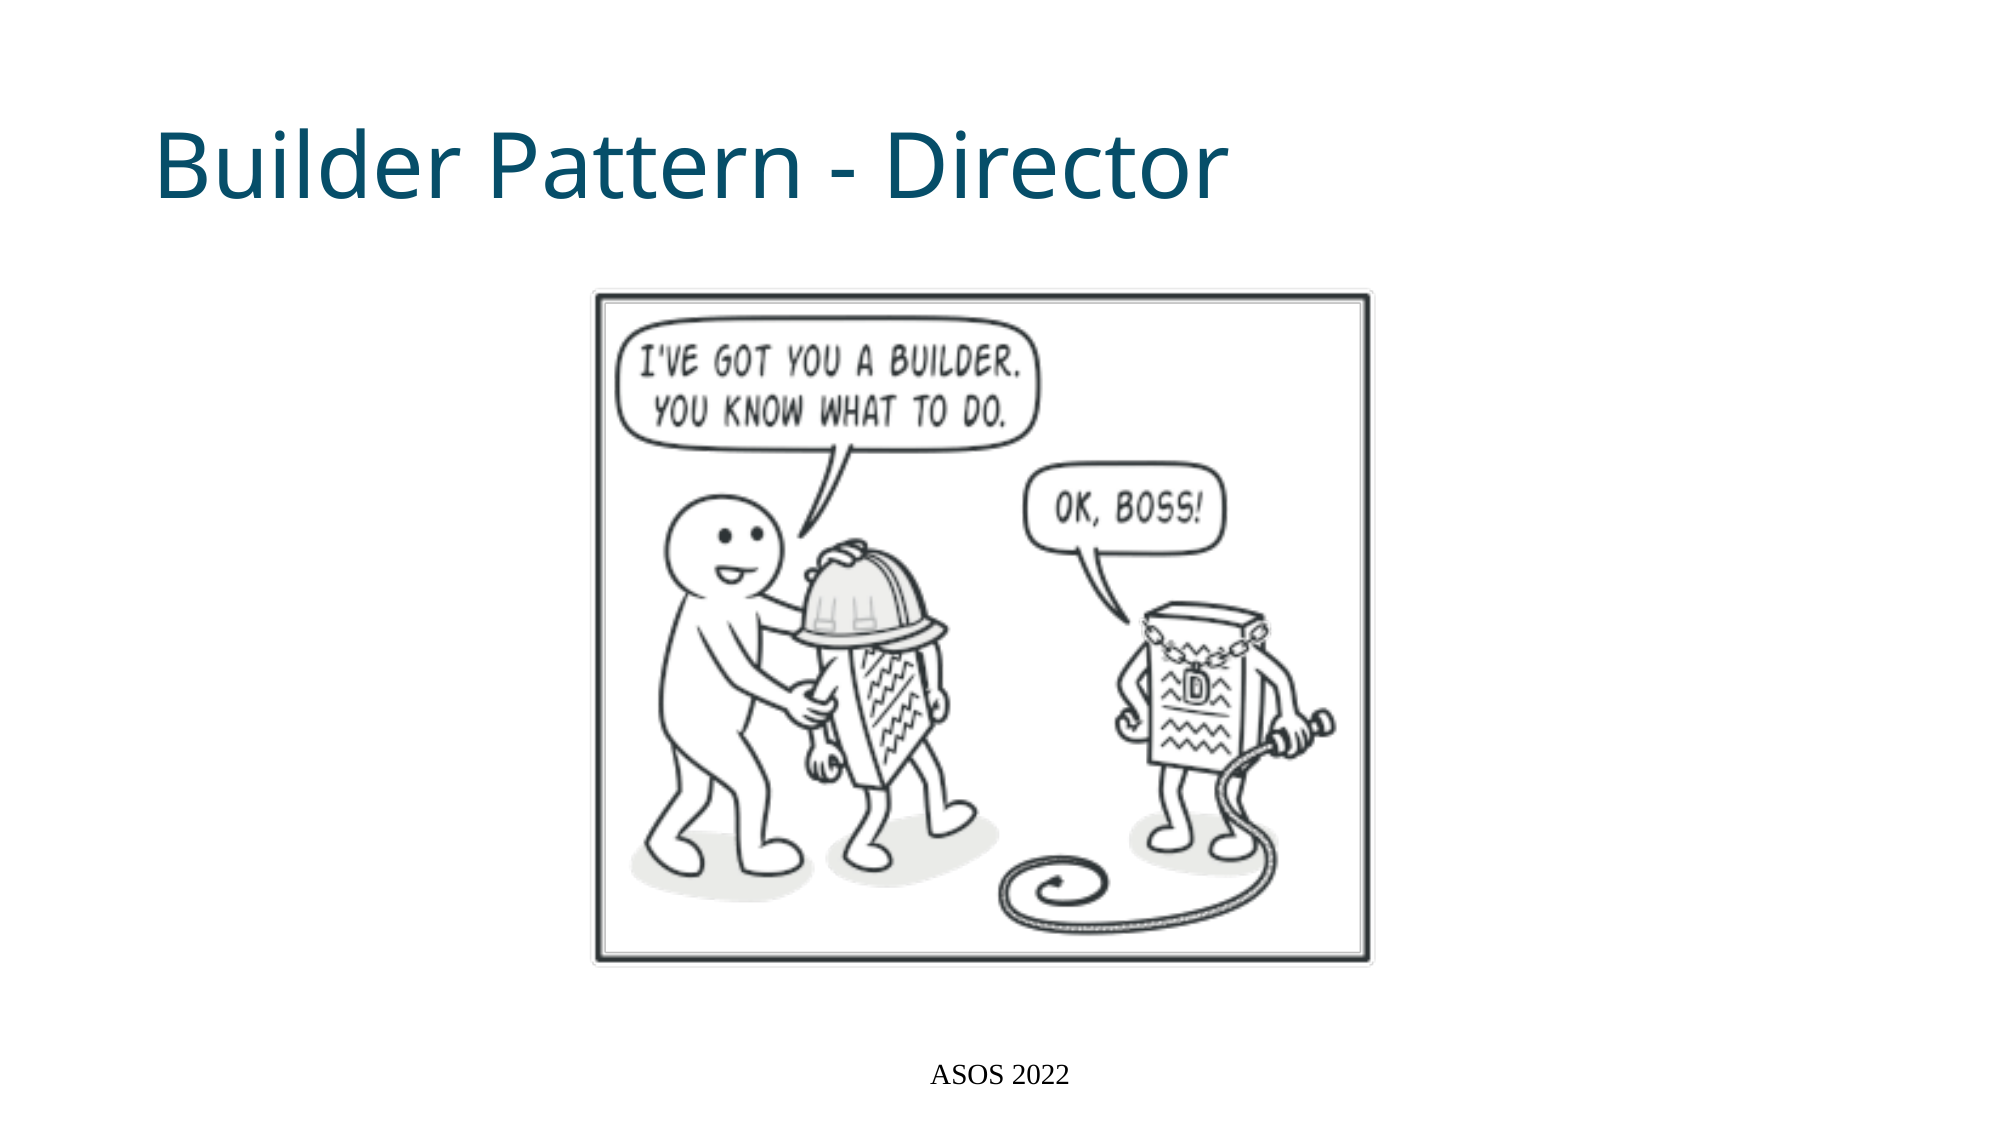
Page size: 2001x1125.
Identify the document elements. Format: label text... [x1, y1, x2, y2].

picture [567, 265, 1400, 992]
title Builder Pattern - Director [137, 59, 1863, 278]
footer ASOS 2022 [662, 1042, 1338, 1103]
